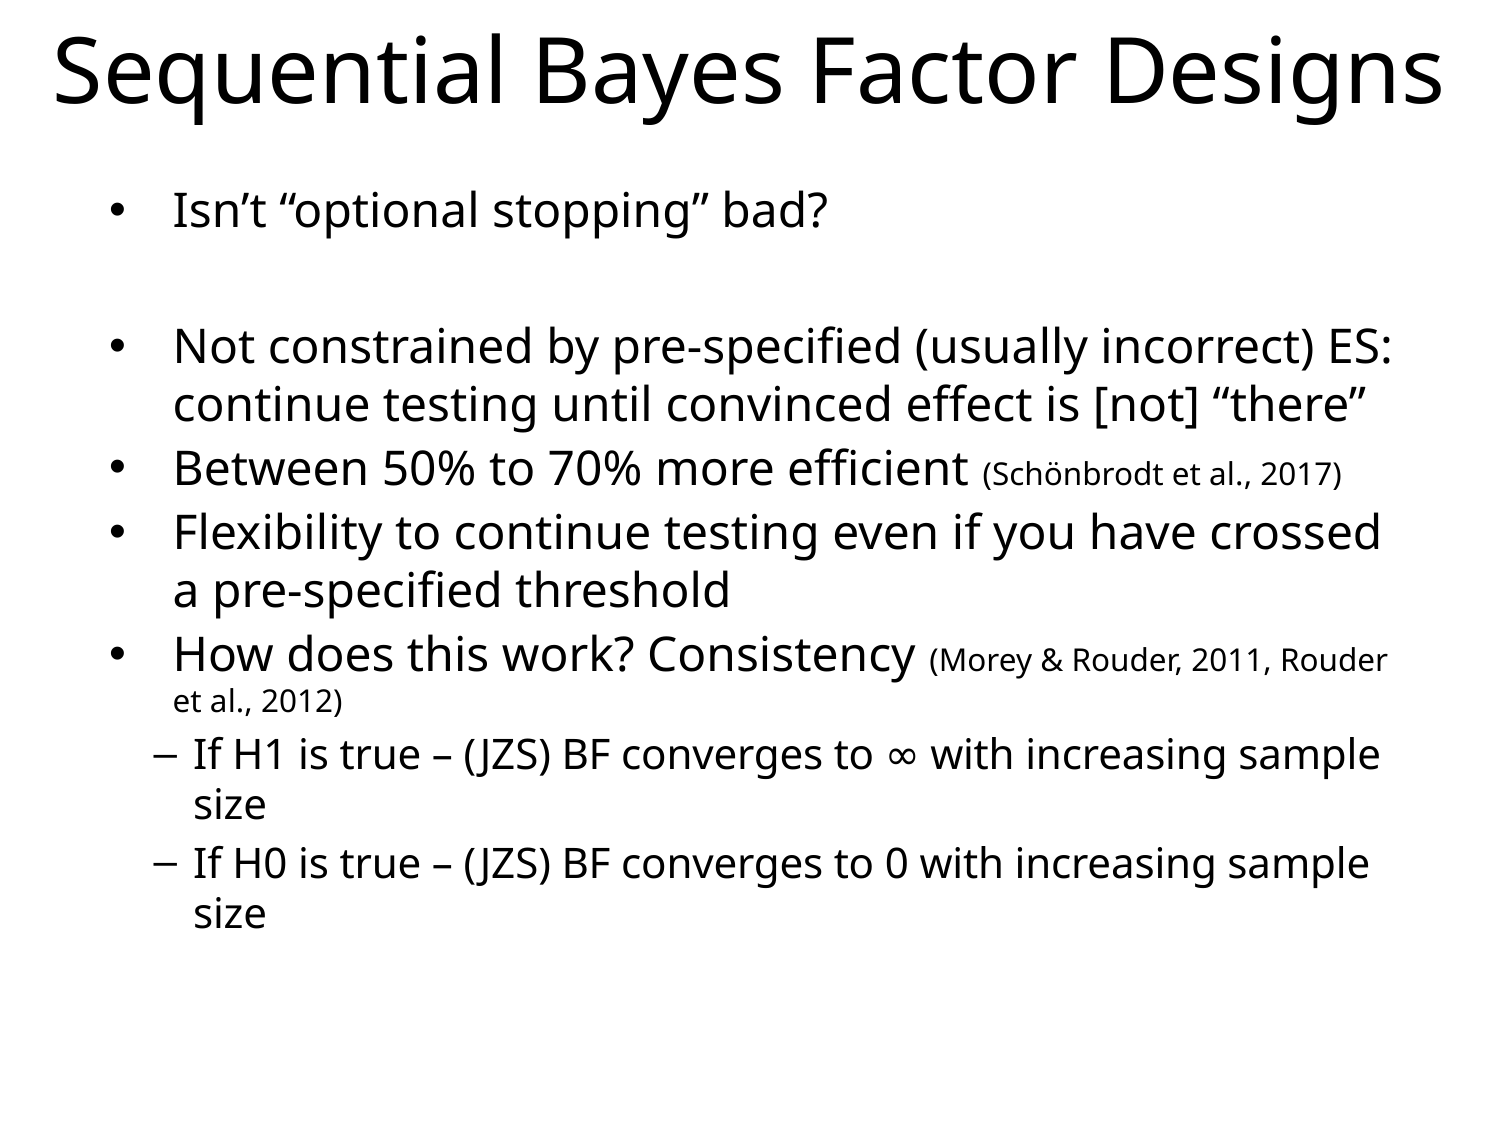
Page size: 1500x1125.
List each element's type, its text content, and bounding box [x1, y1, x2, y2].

title Sequential Bayes Factor Designs [0, 0, 1500, 135]
list Isn’t “optional stopping” bad? Not constrained by pre-specified (usually incorrect) ES: continue testing until convinced effect is [not] “there” Between 50% to 70% more efficient (Schönbrodt et al., 2017) Flexibility to continue testing even if you have crossed a pre-specified threshold How does this work? Consistency (Morey & Rouder, 2011, Rouder et al., 2012) If H1 is true – (JZS) BF converges to ∞ with increasing sample size If H0 is true – (JZS) BF converges to 0 with increasing sample size [75, 172, 1425, 1005]
